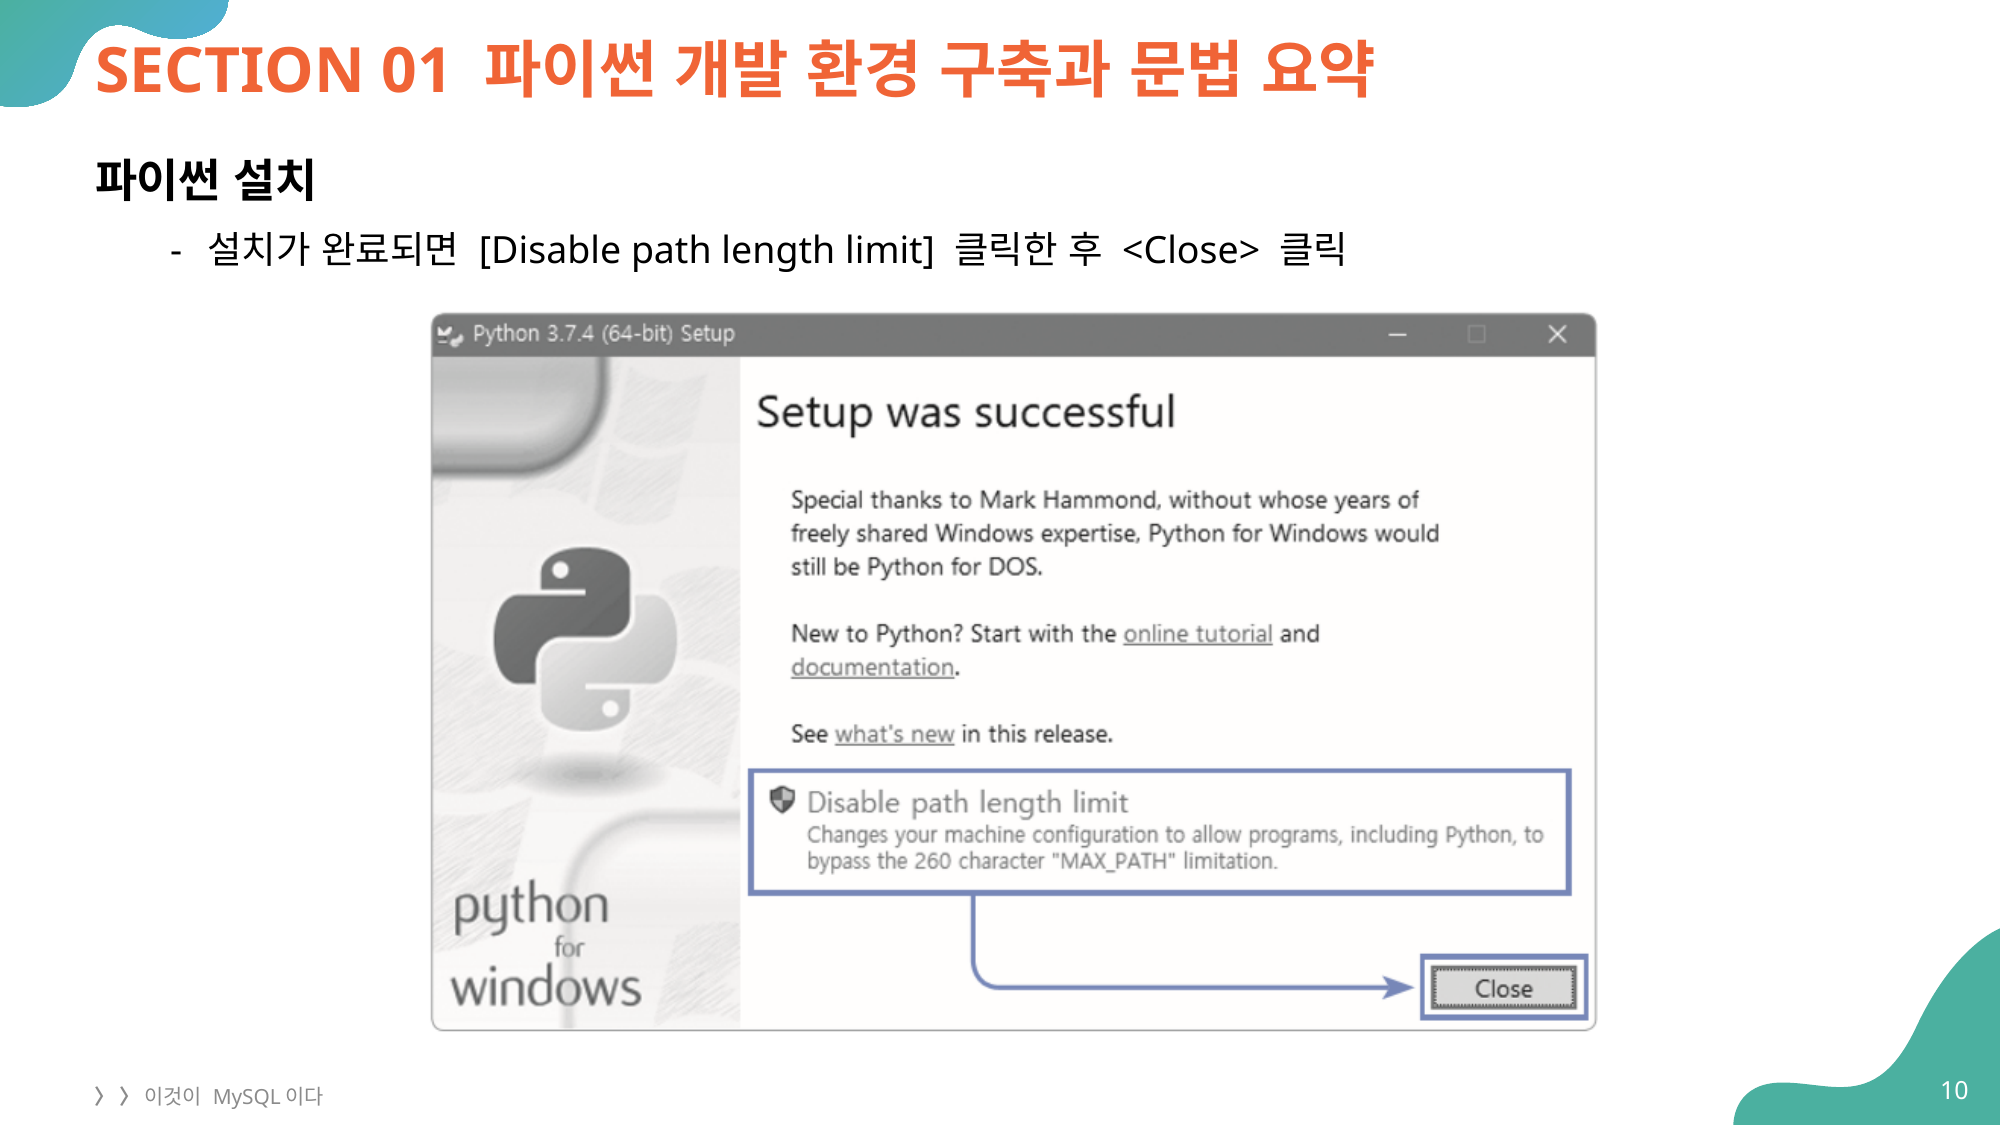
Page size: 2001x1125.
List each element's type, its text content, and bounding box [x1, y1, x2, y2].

footer 〉 〉 이것이 MySQL이다 [79, 1078, 755, 1114]
slide_number 10 [1917, 1061, 1984, 1122]
list 파이썬 설치 설치가 완료되면 [Disable path length limit] 클릭한 후 <Close> 클릭 [79, 133, 1931, 1062]
picture [422, 304, 1604, 1039]
title SECTION 01 파이썬 개발 환경 구축과 문법 요약 [79, 17, 1931, 128]
